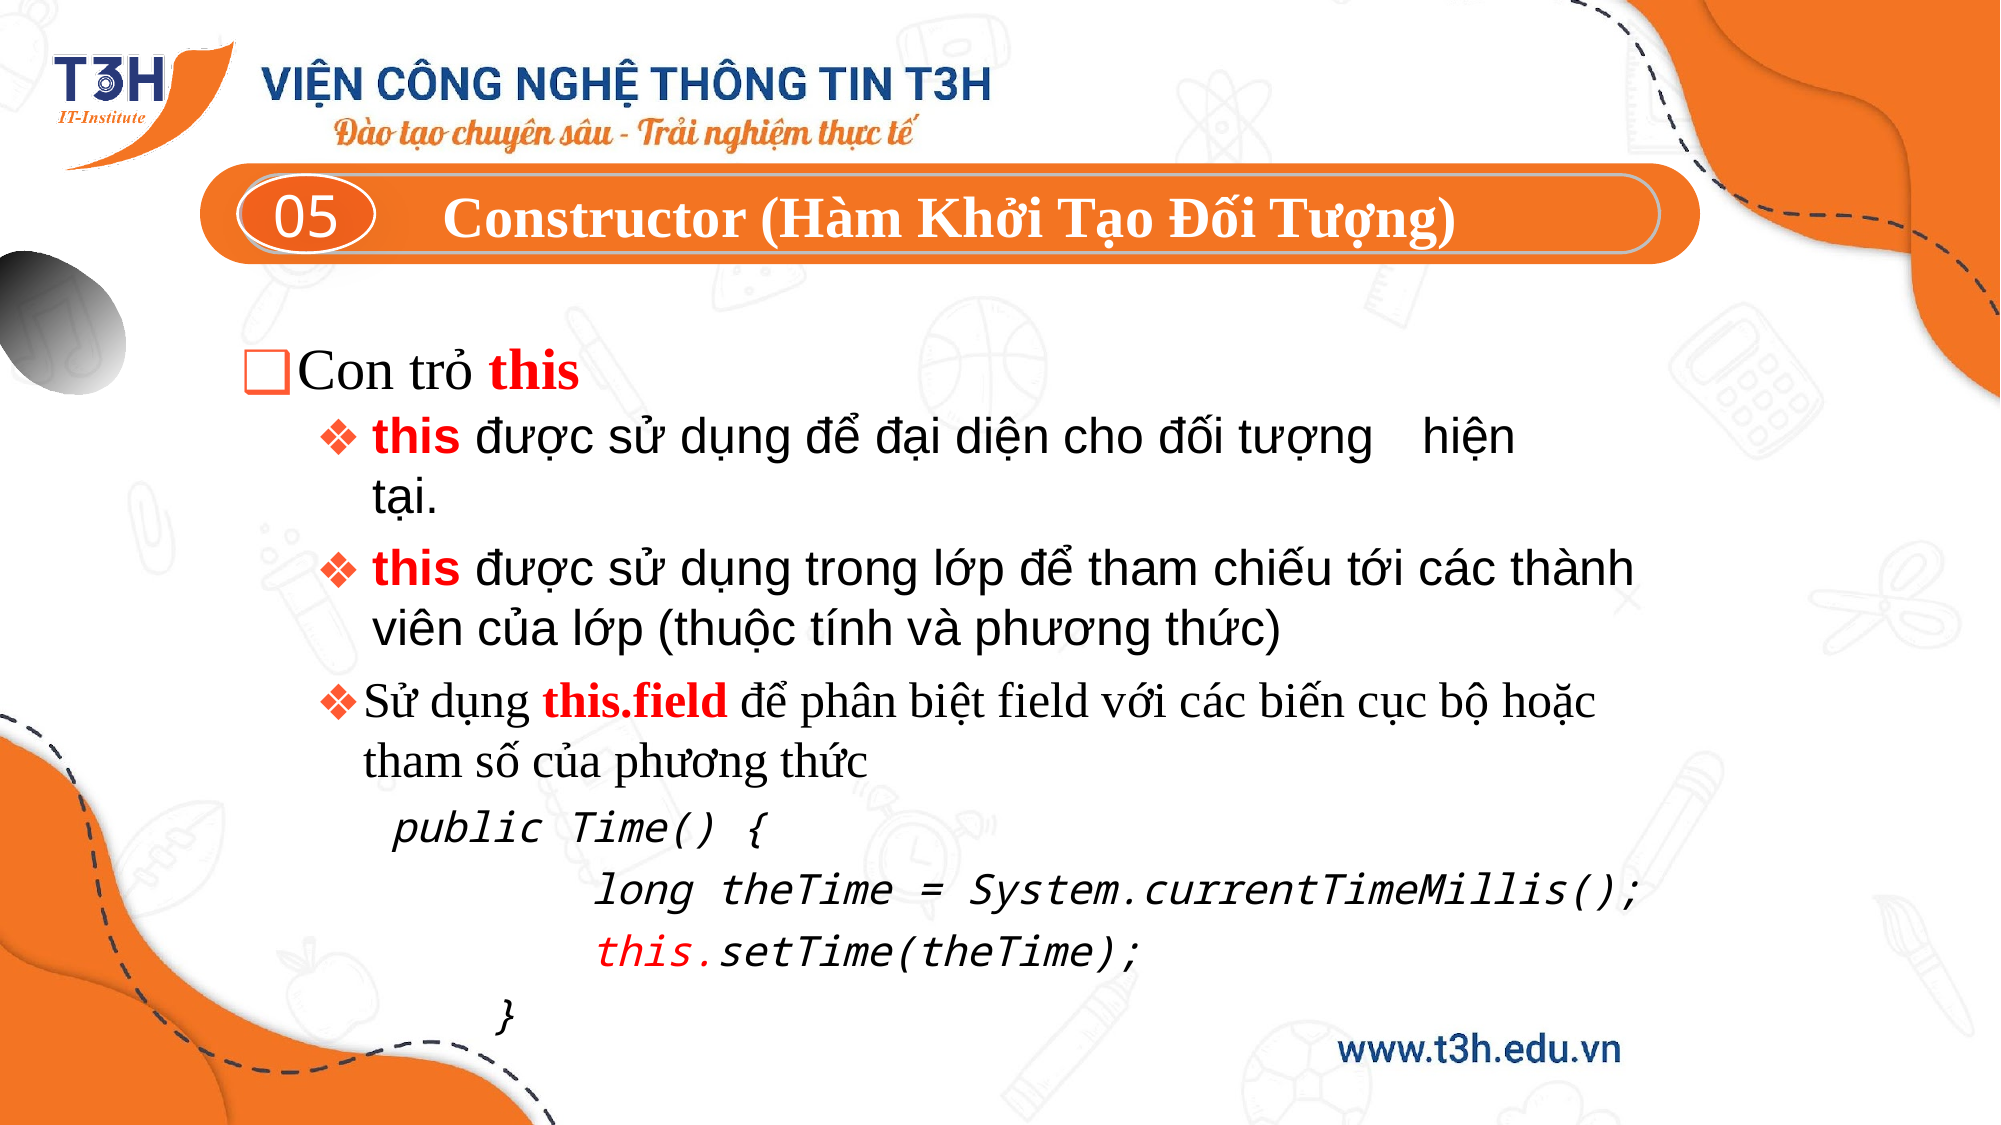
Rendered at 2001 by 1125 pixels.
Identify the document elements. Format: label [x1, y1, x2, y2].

text_box [0, 174, 376, 426]
text_box [199, 163, 1701, 265]
picture [0, 0, 2000, 1125]
